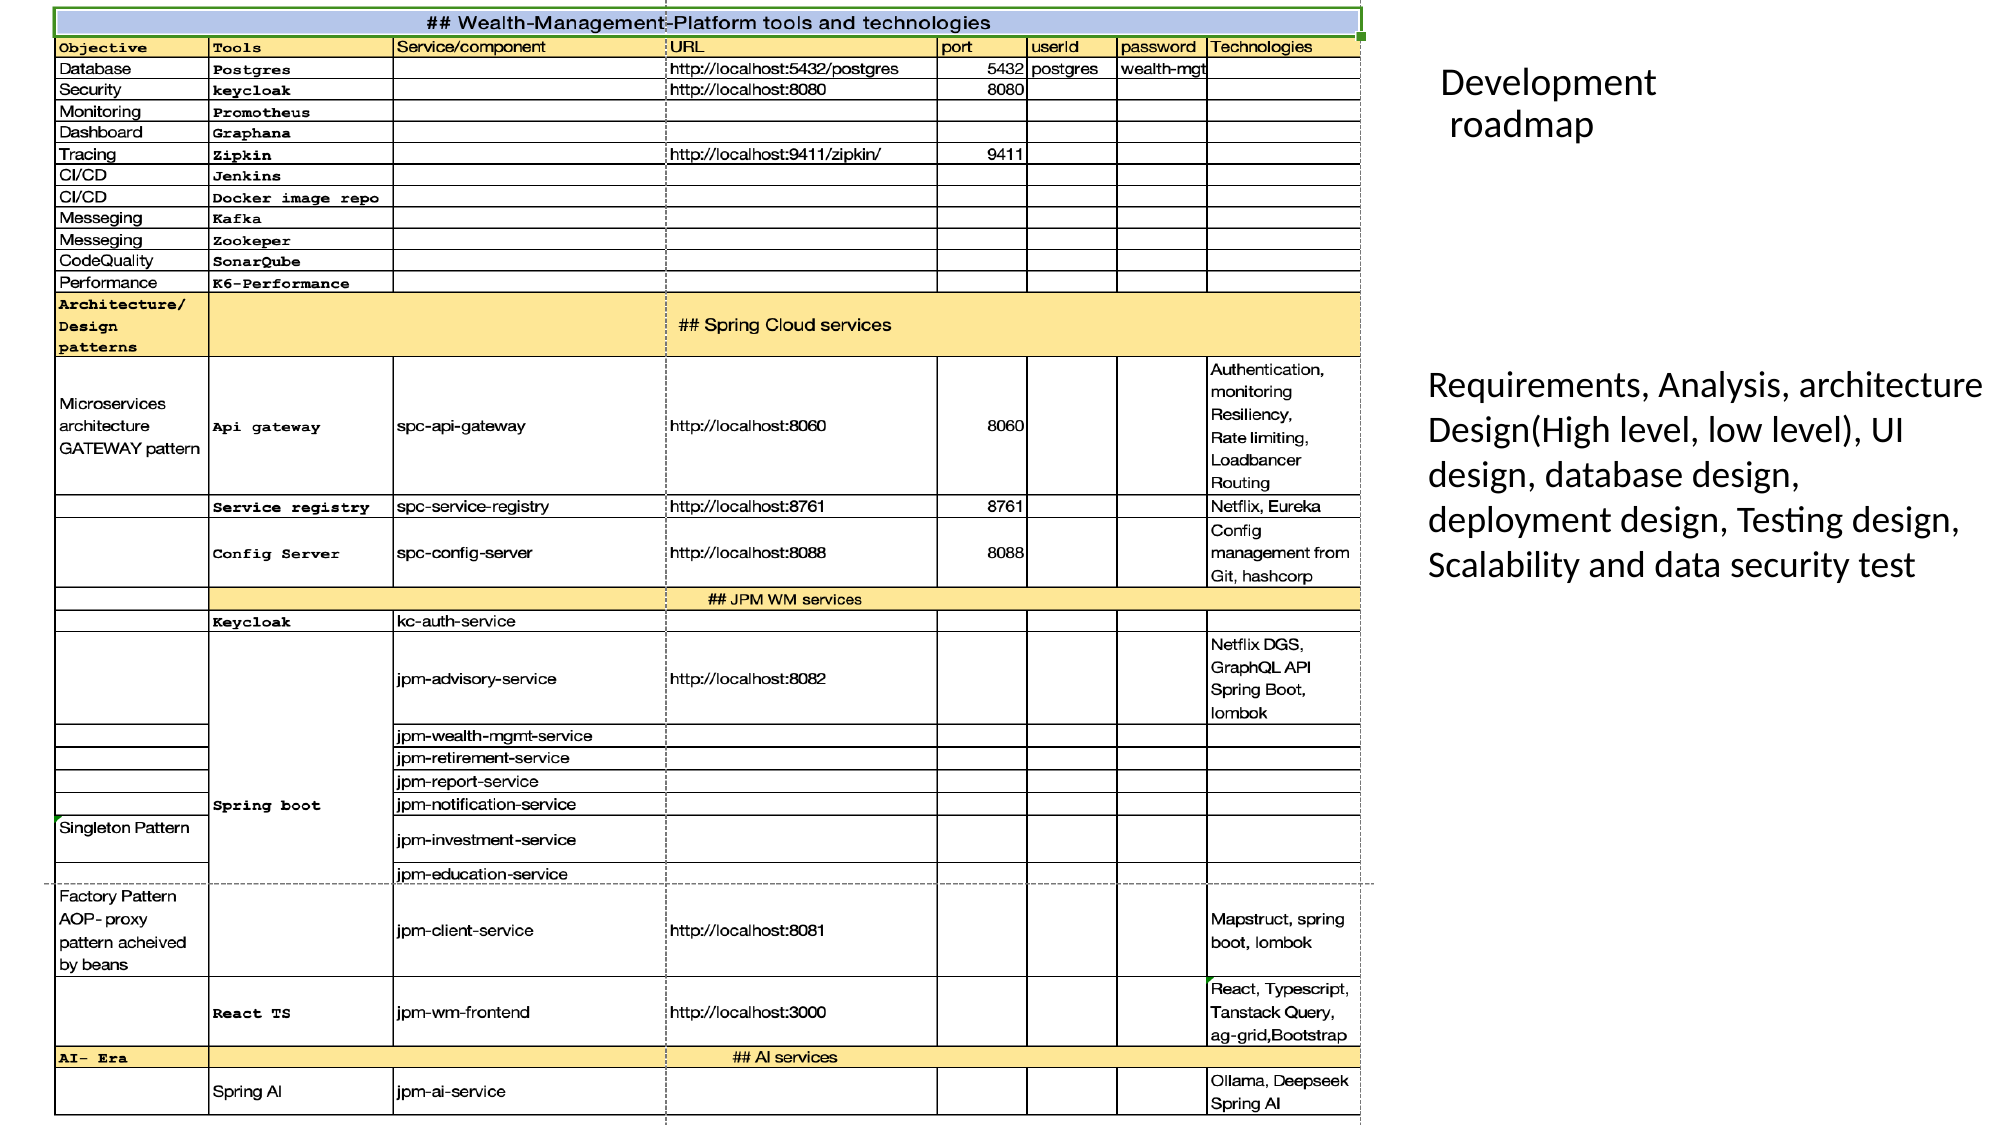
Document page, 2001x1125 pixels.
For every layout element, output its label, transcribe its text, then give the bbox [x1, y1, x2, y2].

text_box Requirements, Analysis, architecture Design(High level, low level), UI design, database design, deployment design, Testing design, Scalability and data security test [1413, 352, 2000, 1062]
title Development roadmap [1425, 53, 1977, 154]
picture [43, 0, 1374, 1125]
